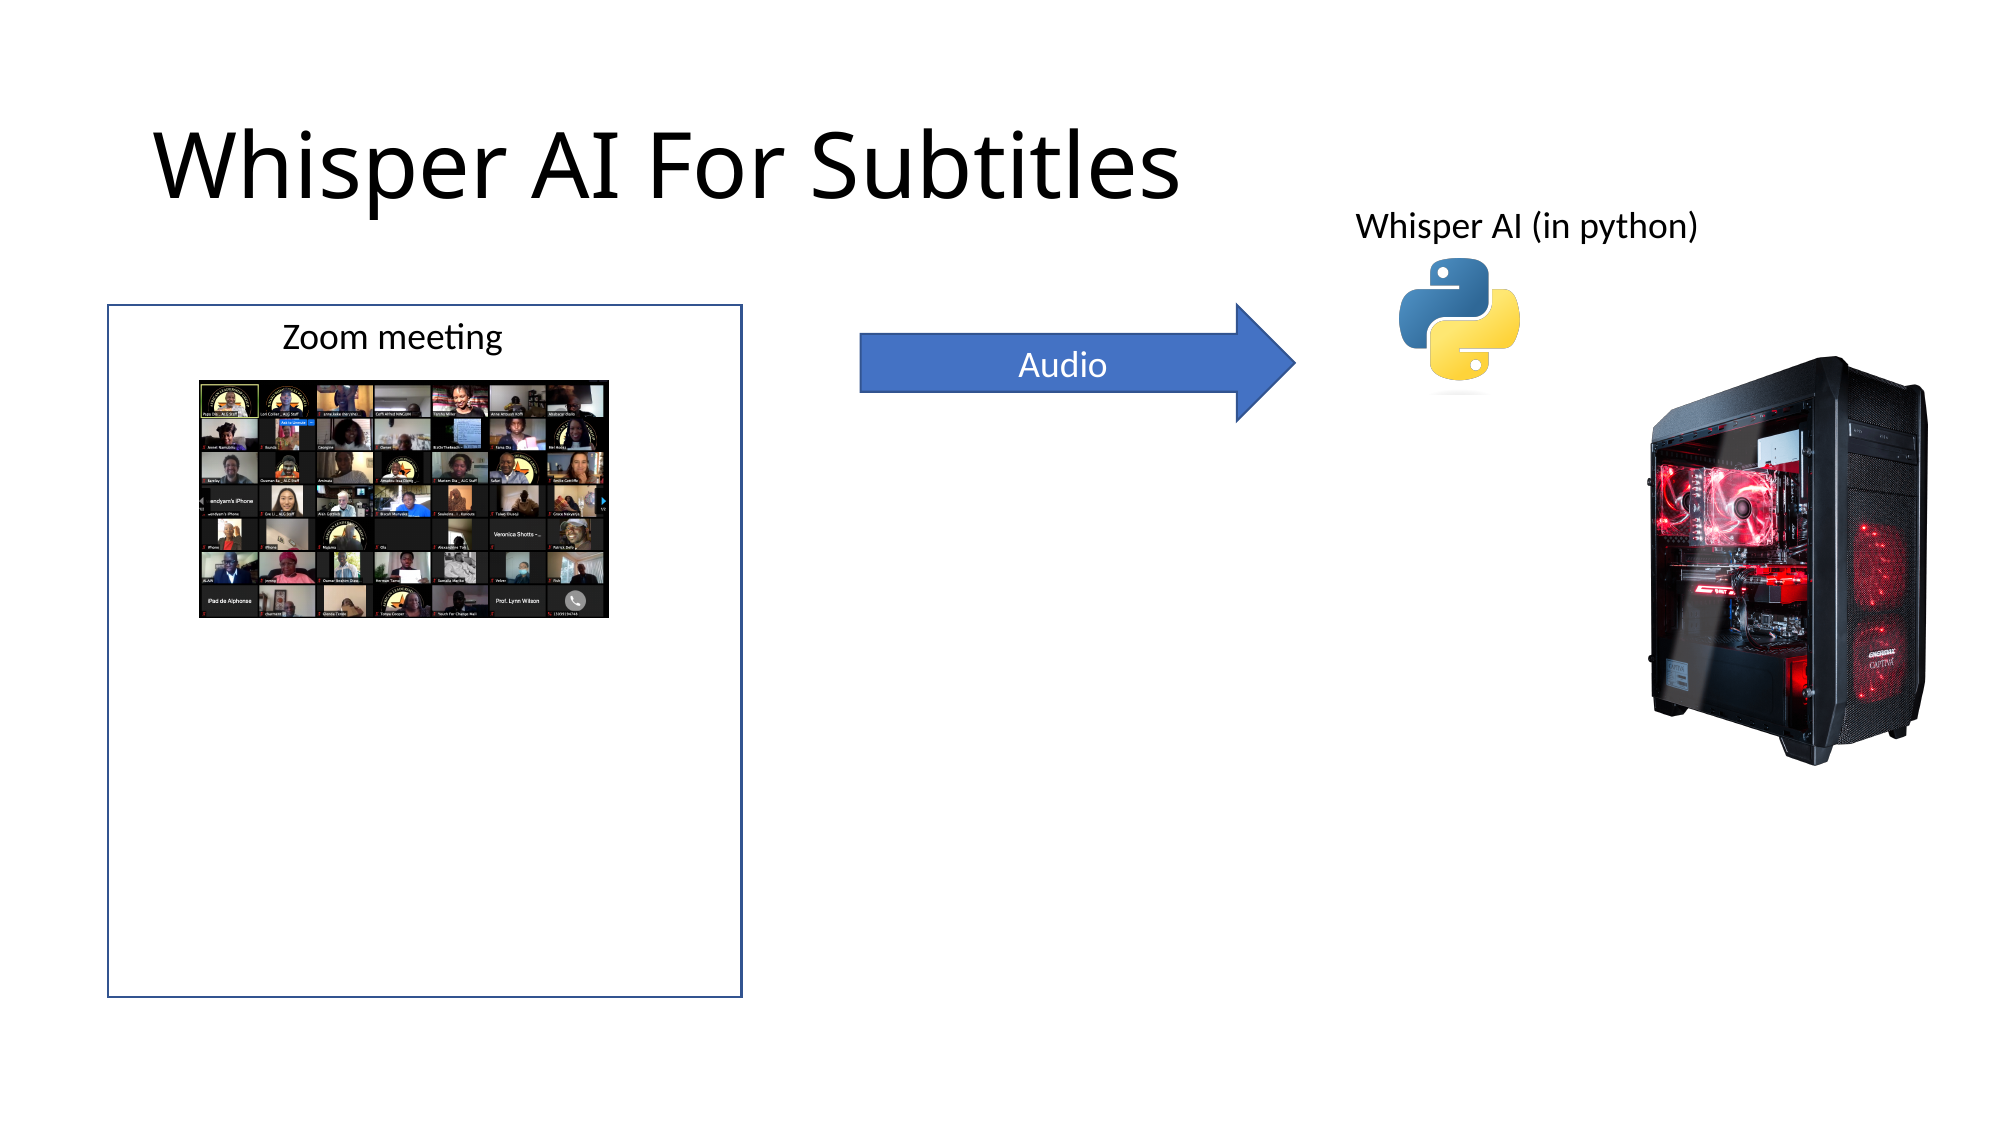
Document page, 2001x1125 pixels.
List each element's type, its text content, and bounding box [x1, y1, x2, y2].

picture [1399, 258, 1524, 395]
text_box Whisper AI (in python) [1340, 194, 1715, 254]
picture [198, 380, 609, 618]
title Whisper AI For Subtitles [137, 59, 1863, 278]
text_box Zoom meeting [267, 304, 519, 365]
picture [1644, 356, 1928, 766]
text_box [107, 304, 743, 998]
text_box Audio [859, 302, 1297, 424]
